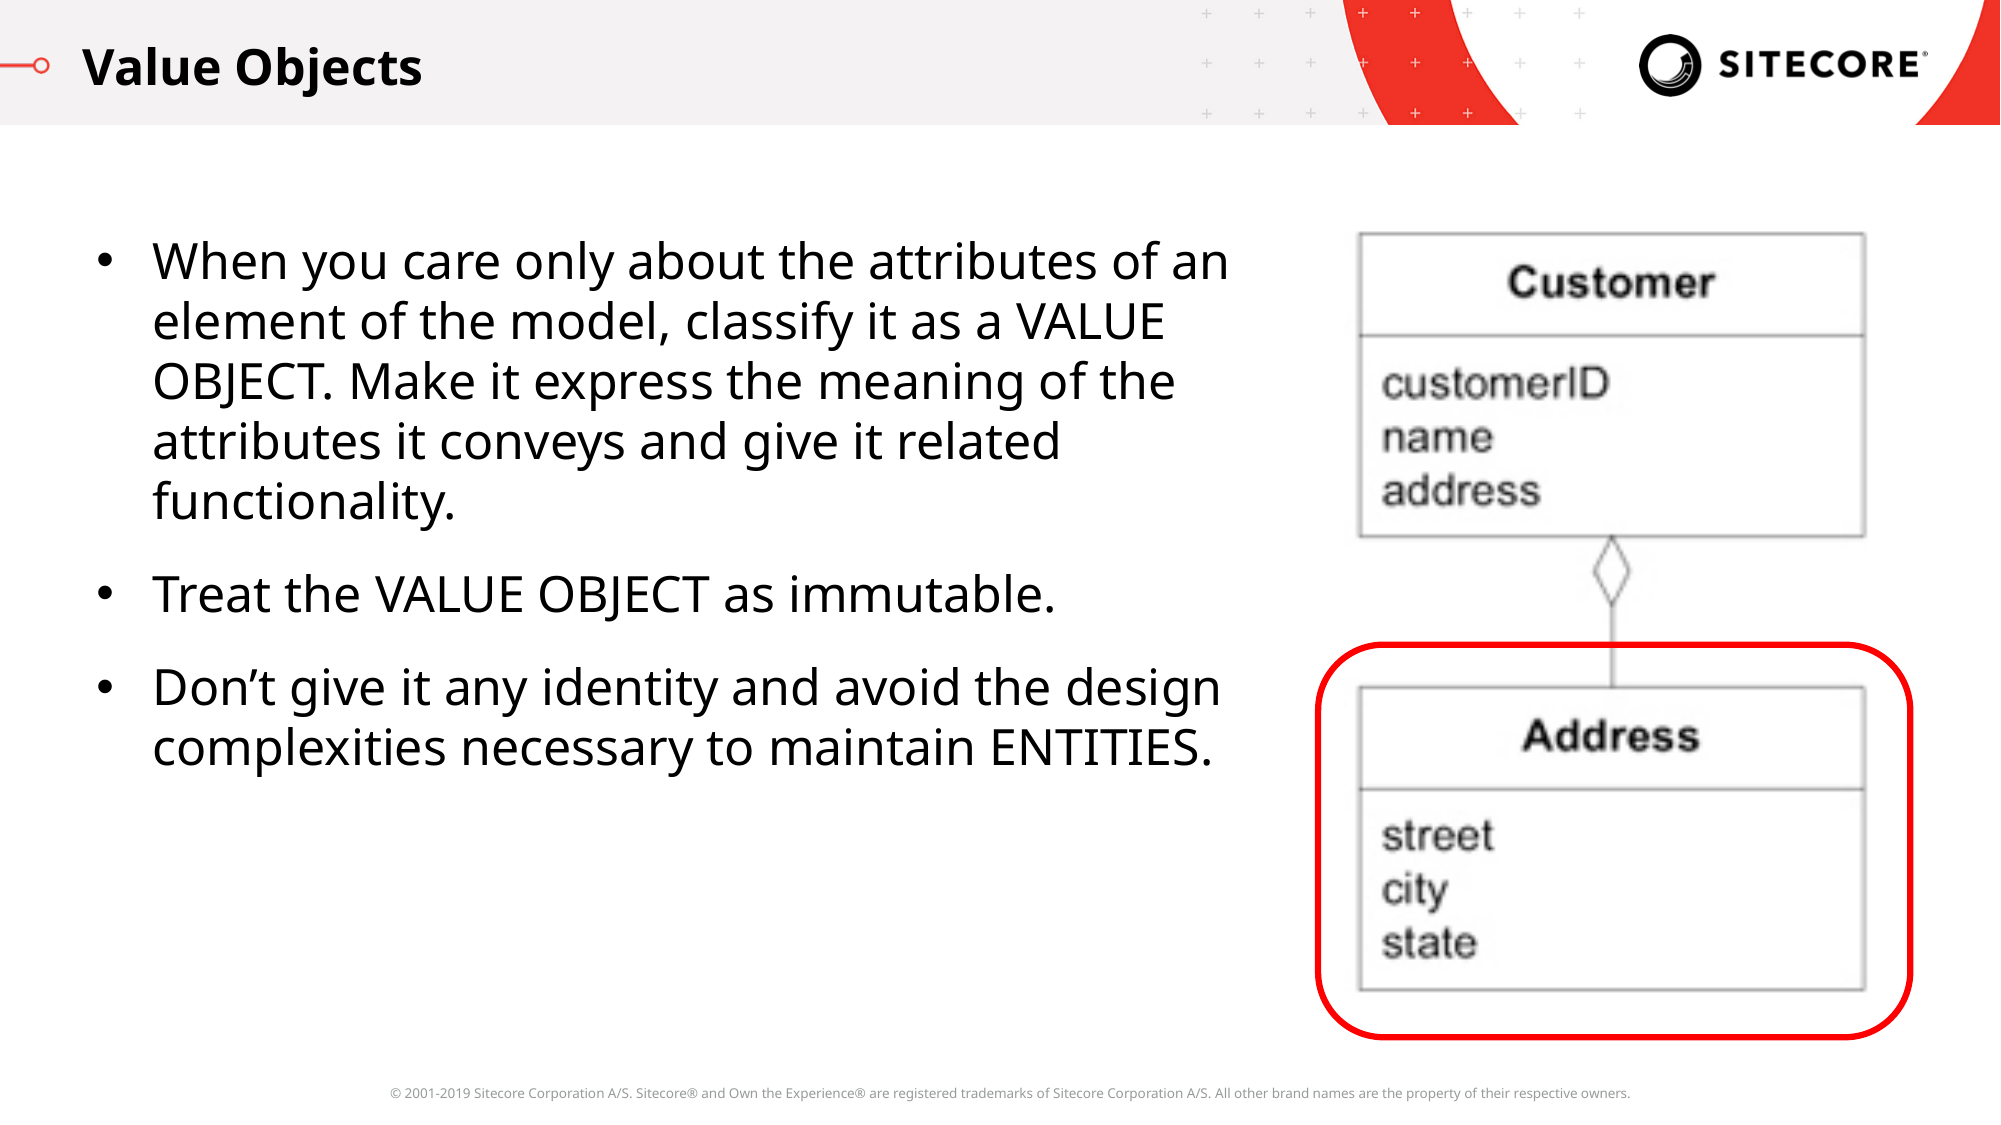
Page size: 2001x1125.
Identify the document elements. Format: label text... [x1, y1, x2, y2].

picture [1344, 207, 1891, 1019]
list Value Objects [68, 34, 1307, 101]
text_box [1317, 656, 1912, 1039]
picture [0, 0, 2000, 125]
list When you care only about the attributes of an element of the model, classify it as a VALUE OBJECT. Make it express the meaning of the attributes it conveys and give it related functionality. Treat the VALUE OBJECT as immutable. Don’t give it any identity and avoid the design complexities necessary to maintain ENTITIES. [81, 221, 1306, 1004]
